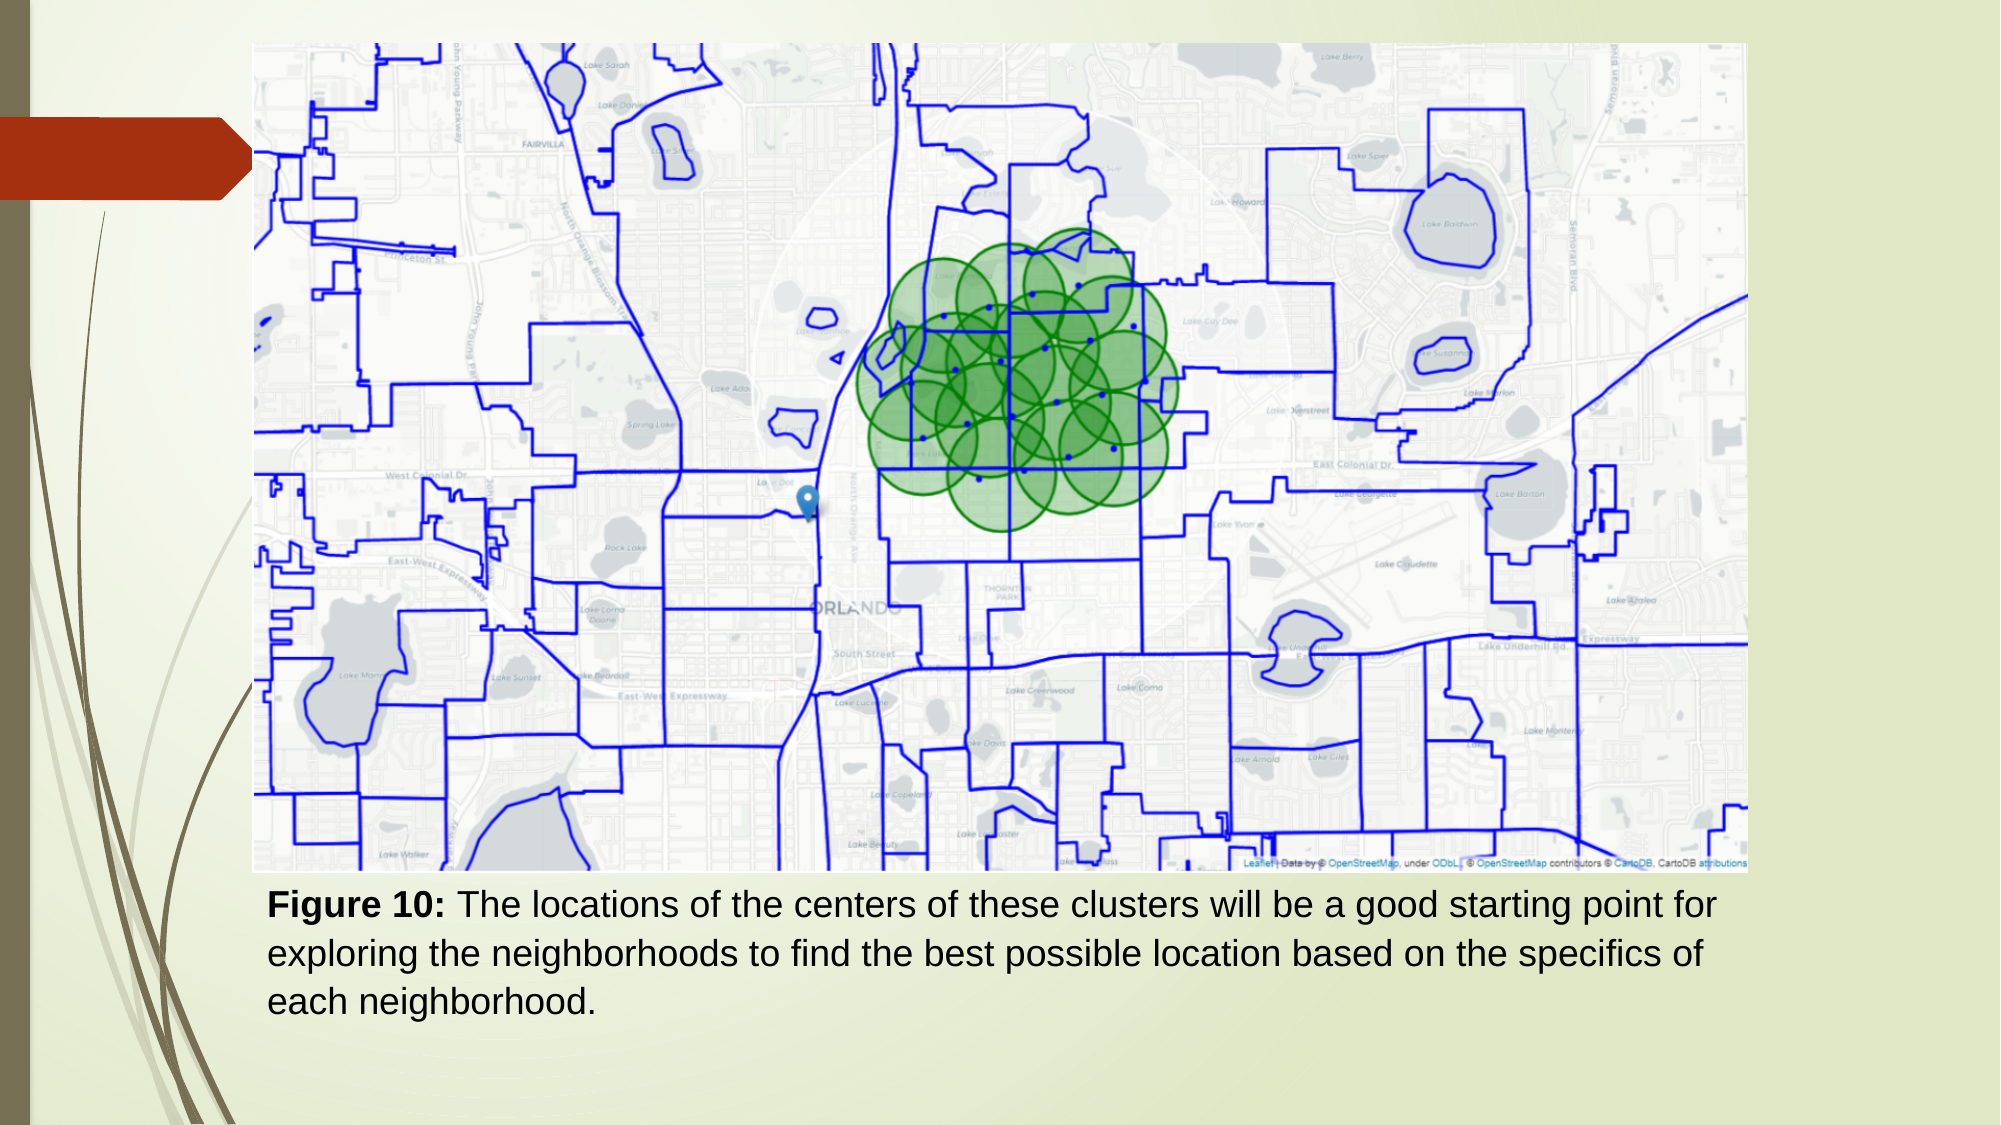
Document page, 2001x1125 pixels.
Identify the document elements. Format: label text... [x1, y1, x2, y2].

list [252, 43, 1748, 873]
text_box Figure 10: The locations of the centers of these clusters will be a good starting point for exploring the neighborhoods to find the best possible location based on the specifics of each neighborhood. [252, 881, 1748, 1030]
